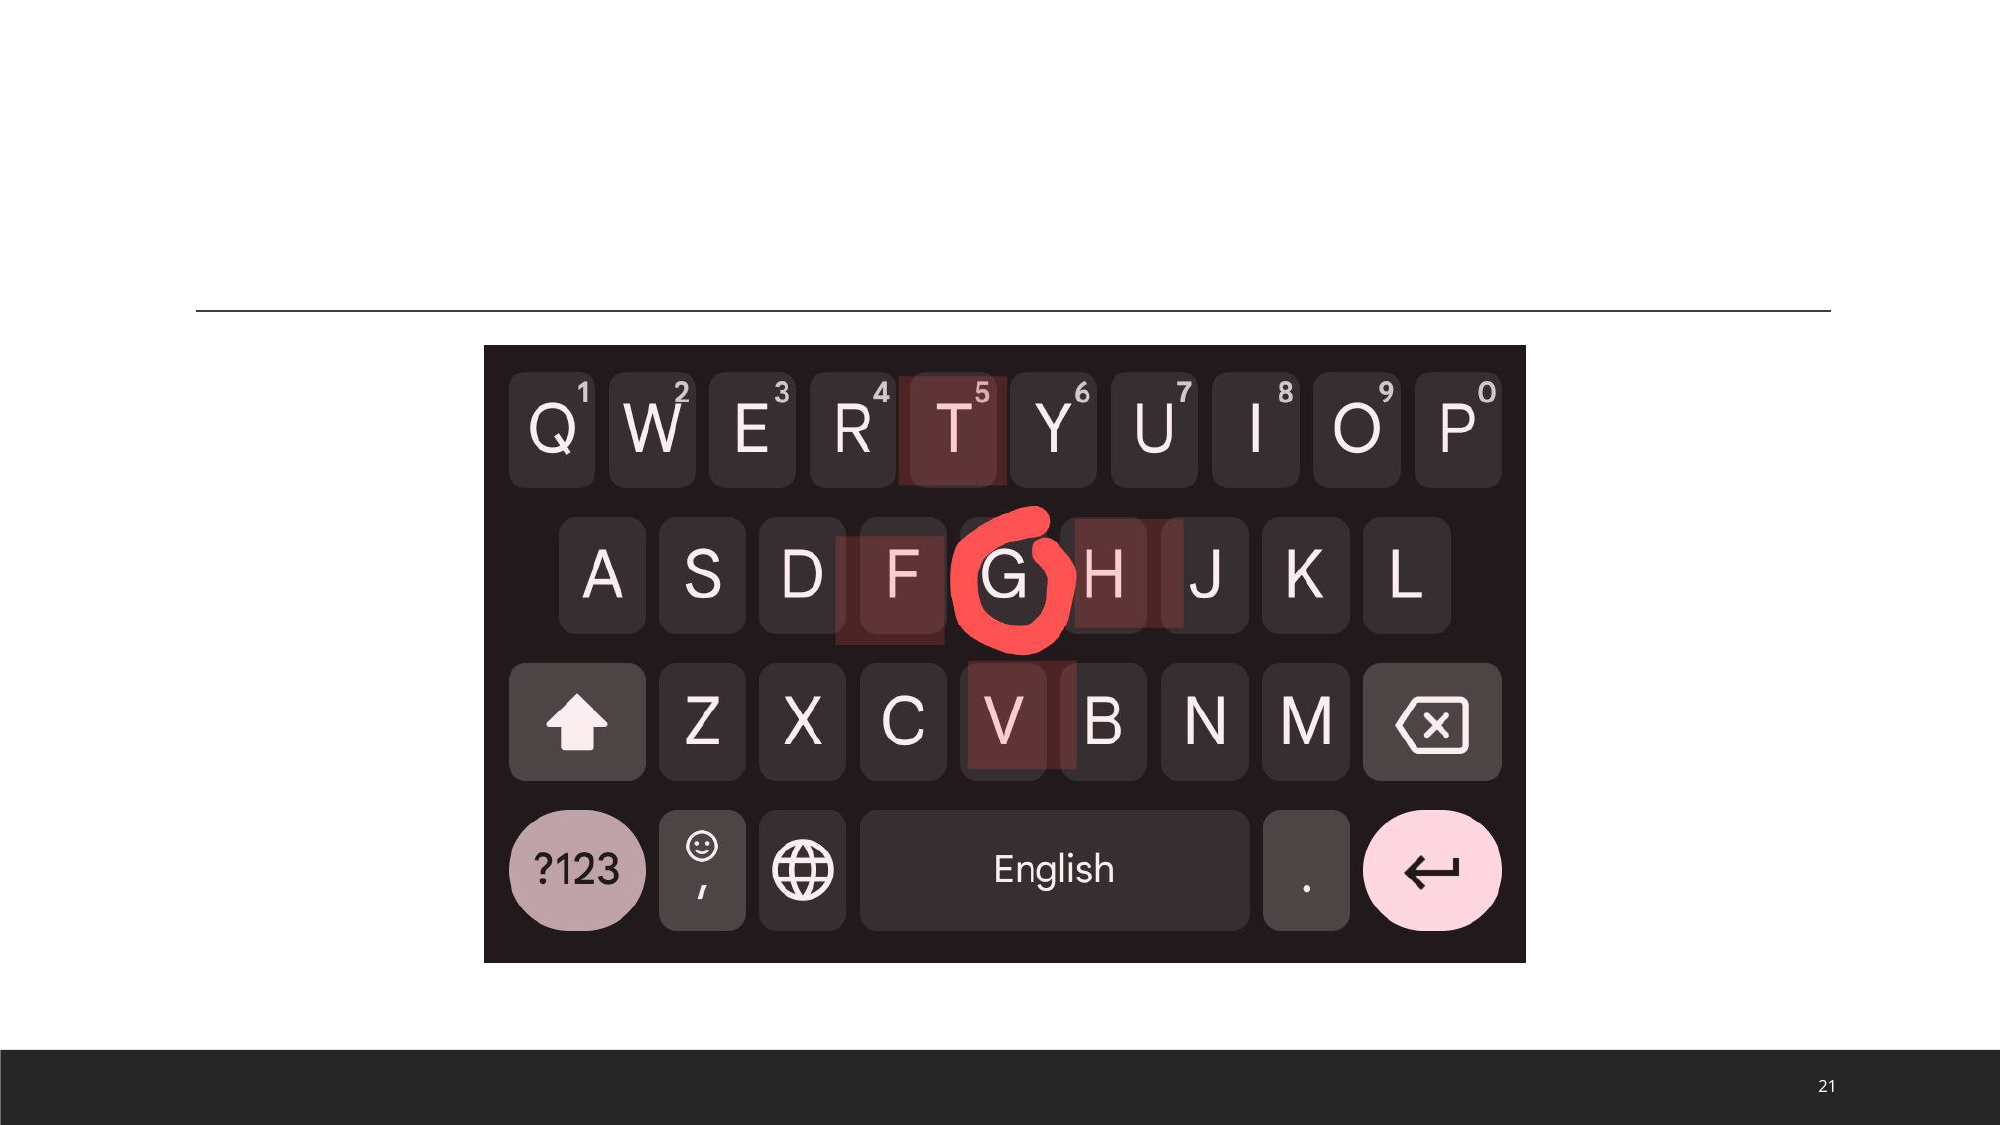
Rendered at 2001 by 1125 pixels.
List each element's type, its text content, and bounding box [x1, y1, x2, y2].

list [484, 345, 1526, 963]
slide_number ‹#› [1803, 1057, 1932, 1118]
